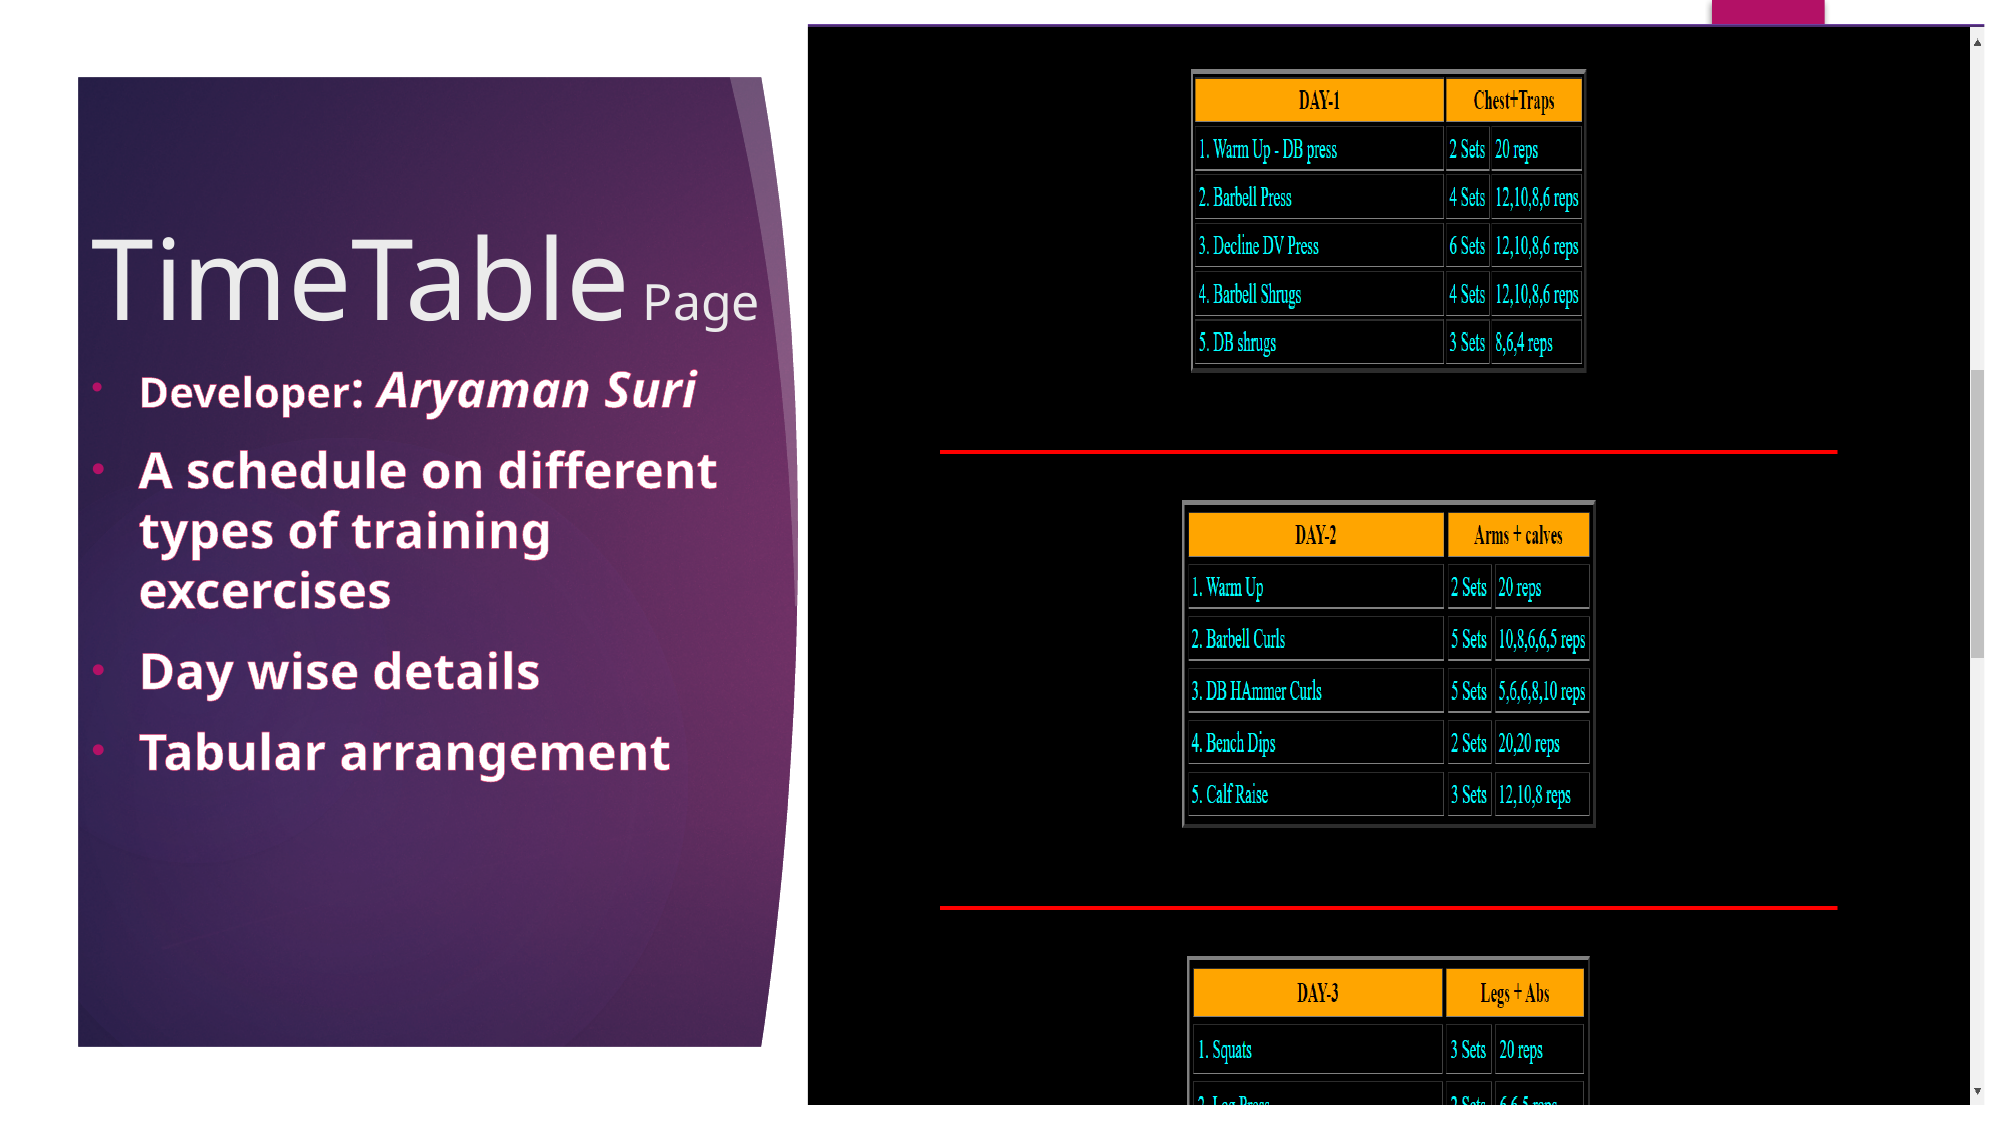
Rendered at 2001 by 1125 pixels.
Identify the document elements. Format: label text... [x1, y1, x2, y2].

list Developer: Aryaman Suri A schedule on different types of training excercises Day wise details Tabular arrangement [76, 350, 742, 1004]
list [807, 24, 1985, 1105]
title TimeTable Page [76, 87, 802, 350]
